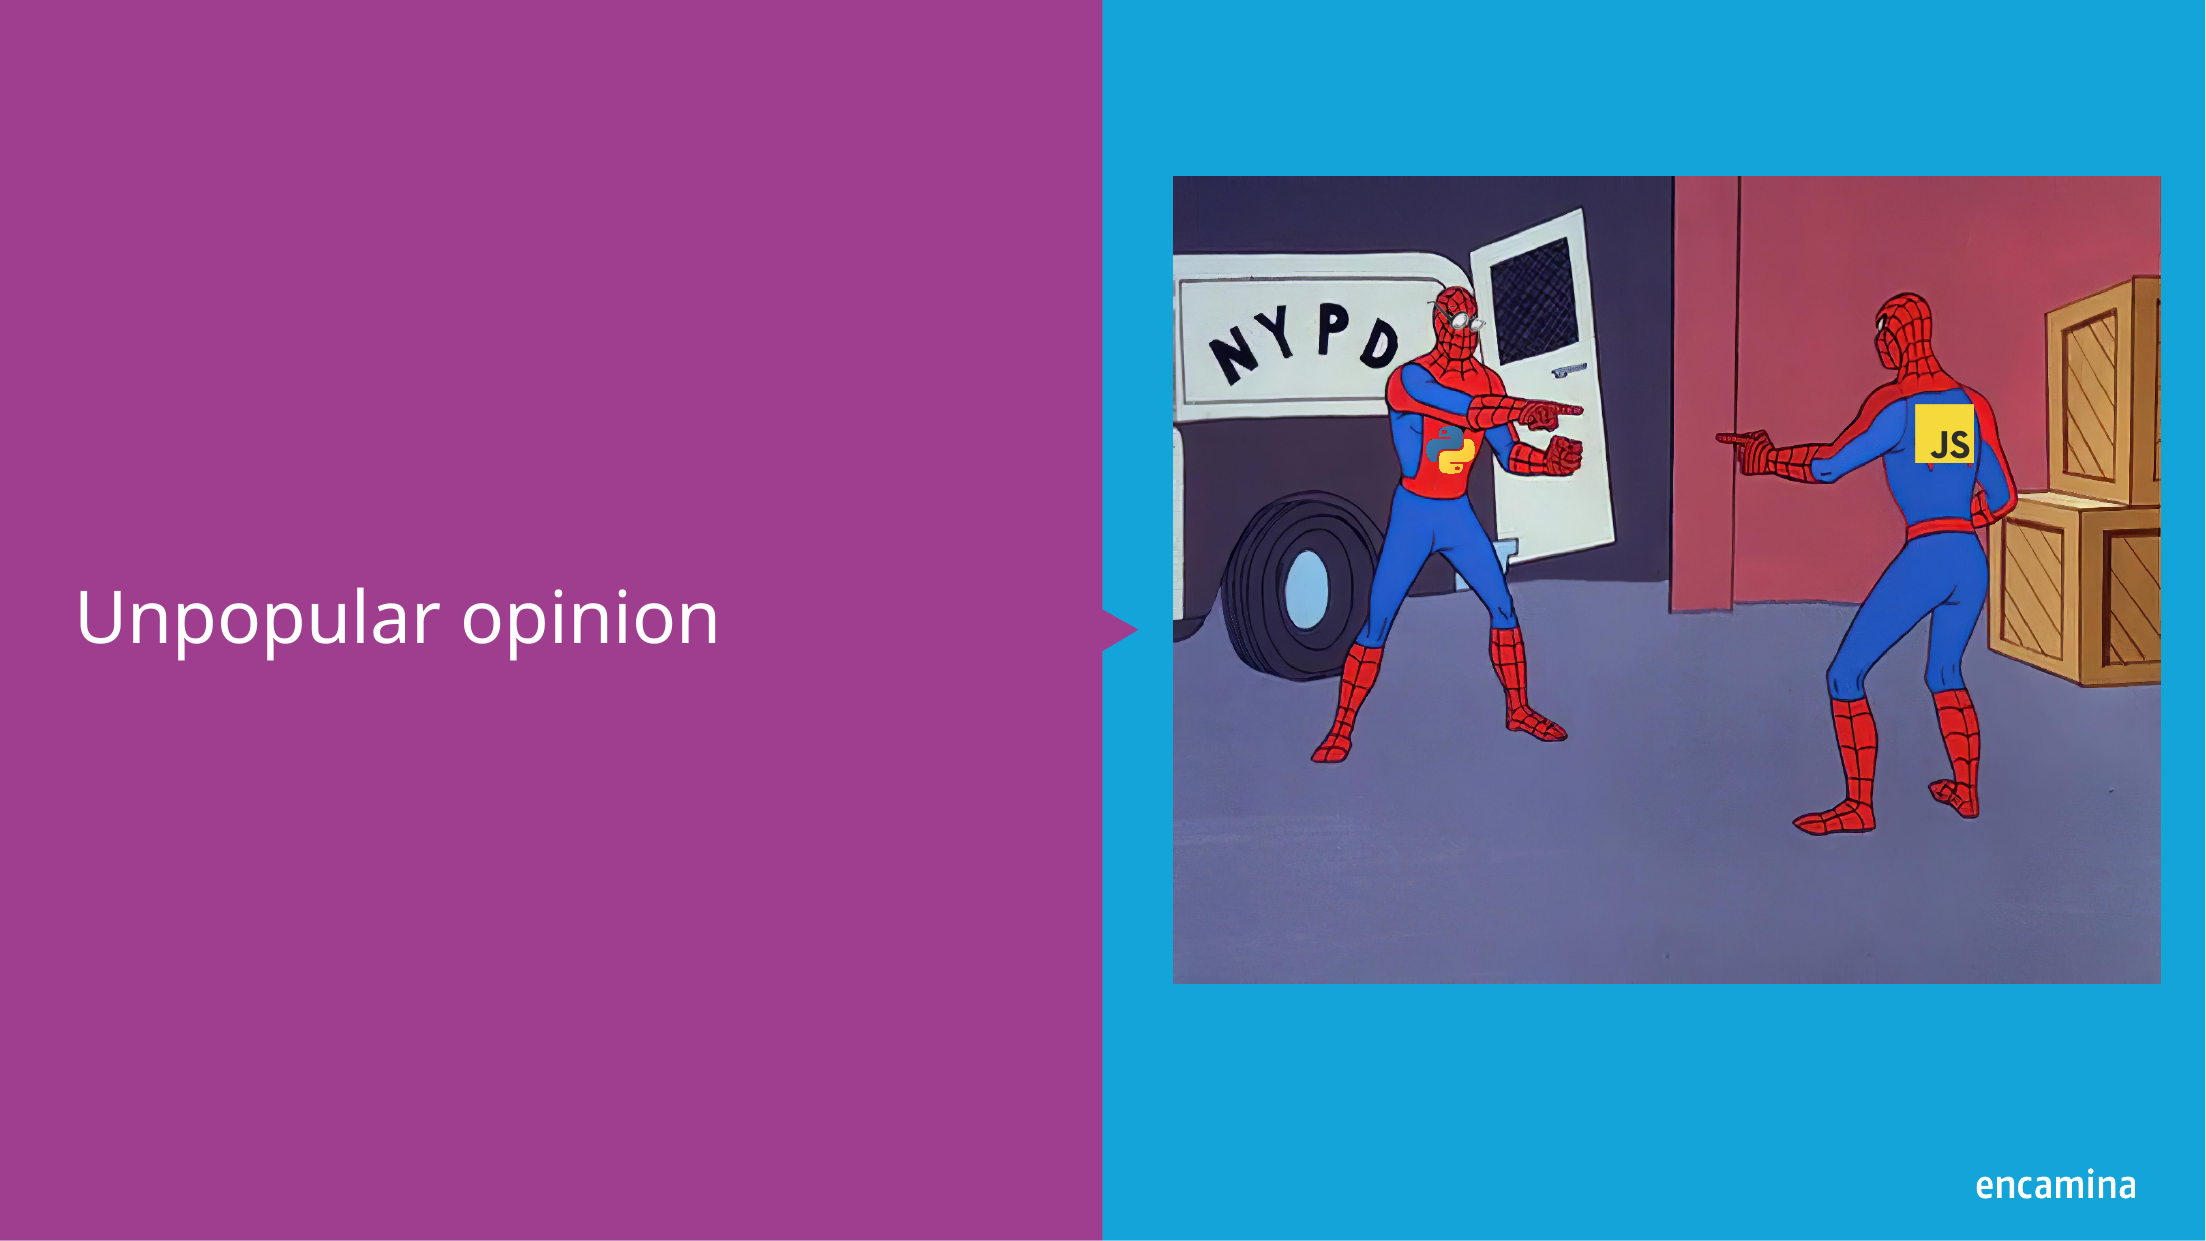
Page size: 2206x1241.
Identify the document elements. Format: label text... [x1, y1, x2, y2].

title Unpopular opinion [58, 29, 1032, 1199]
picture [1173, 176, 2162, 985]
